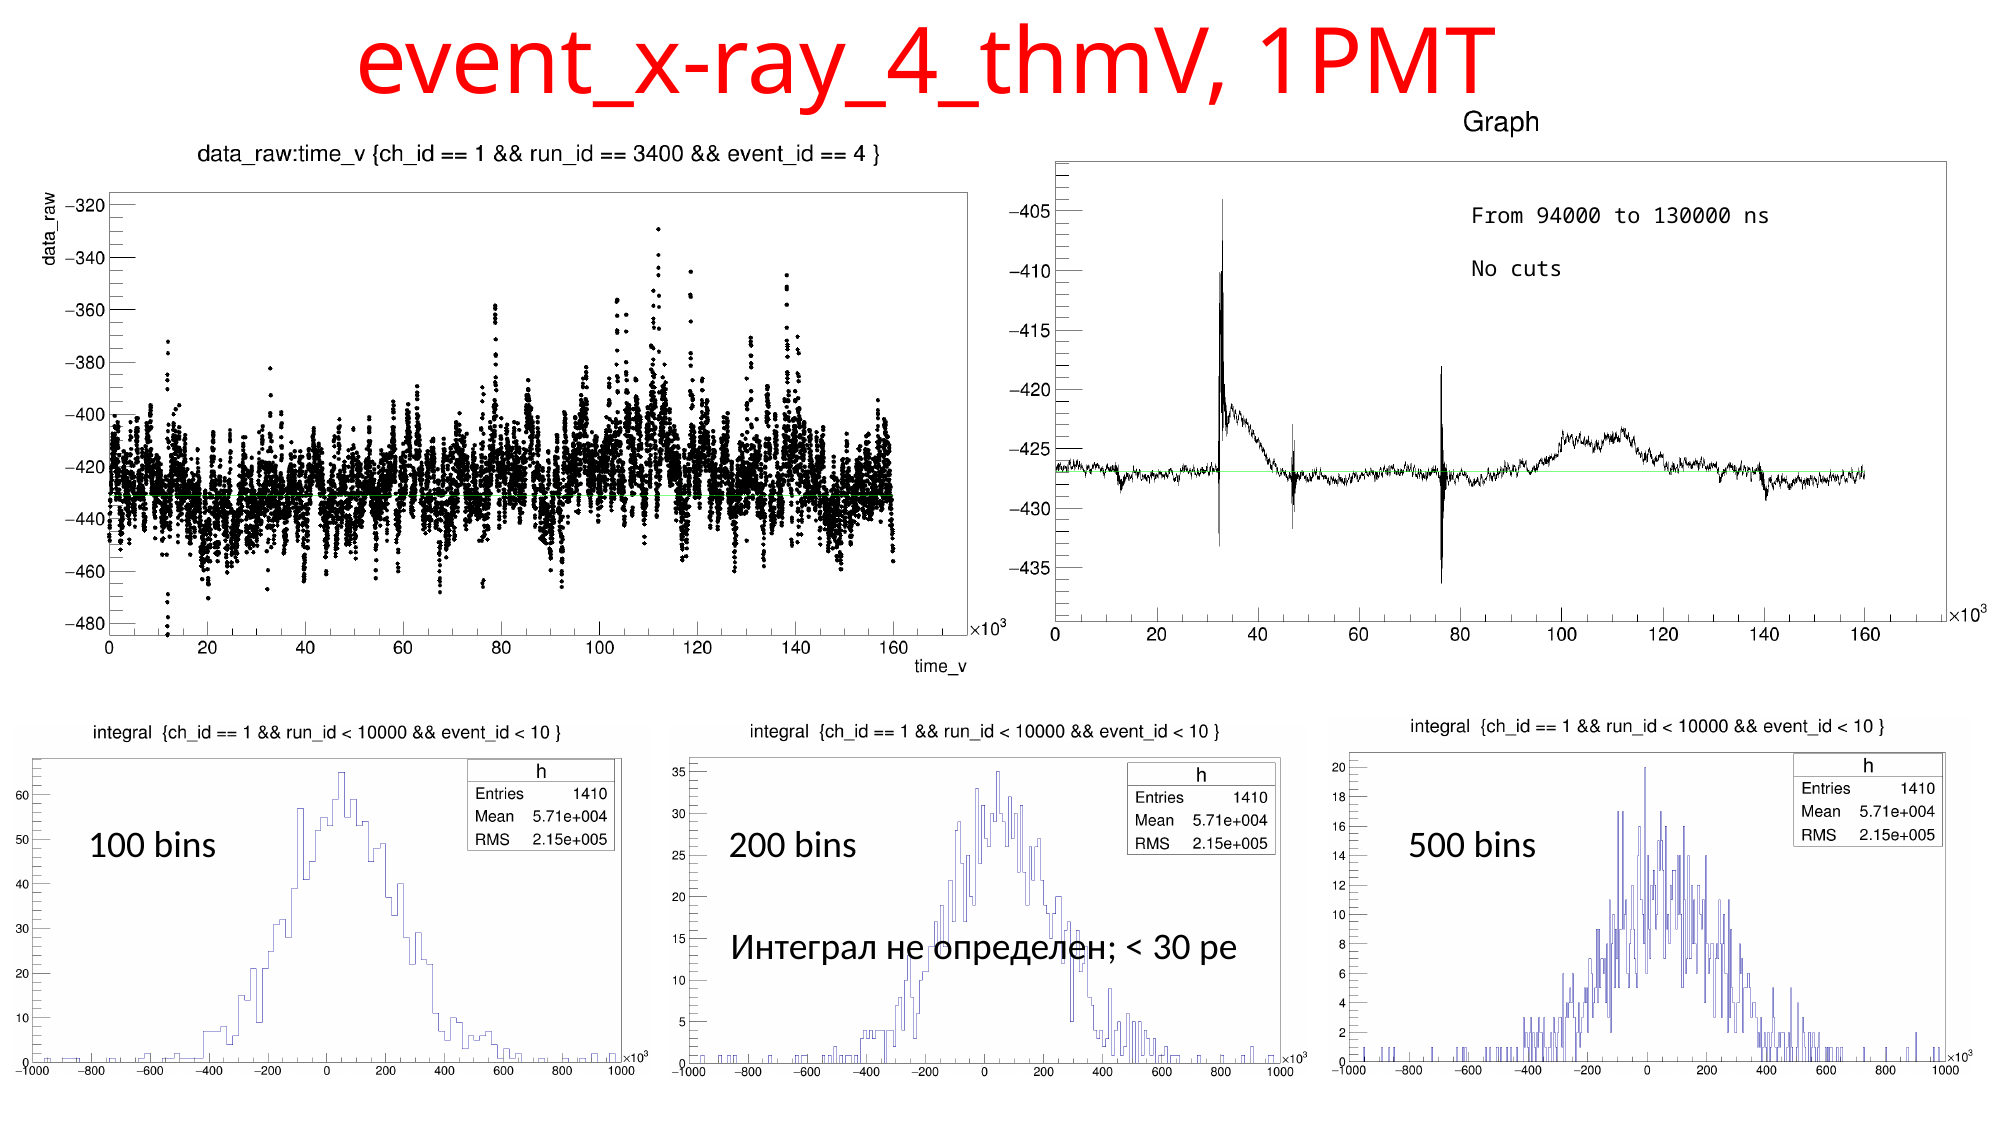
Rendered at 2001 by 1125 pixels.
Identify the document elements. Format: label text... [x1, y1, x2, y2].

picture [42, 107, 1988, 679]
picture [1328, 716, 1973, 1078]
text_box event_x-ray_4_thmV, 1PMT [0, 0, 1853, 129]
picture [13, 722, 650, 1078]
picture [669, 722, 1309, 1078]
